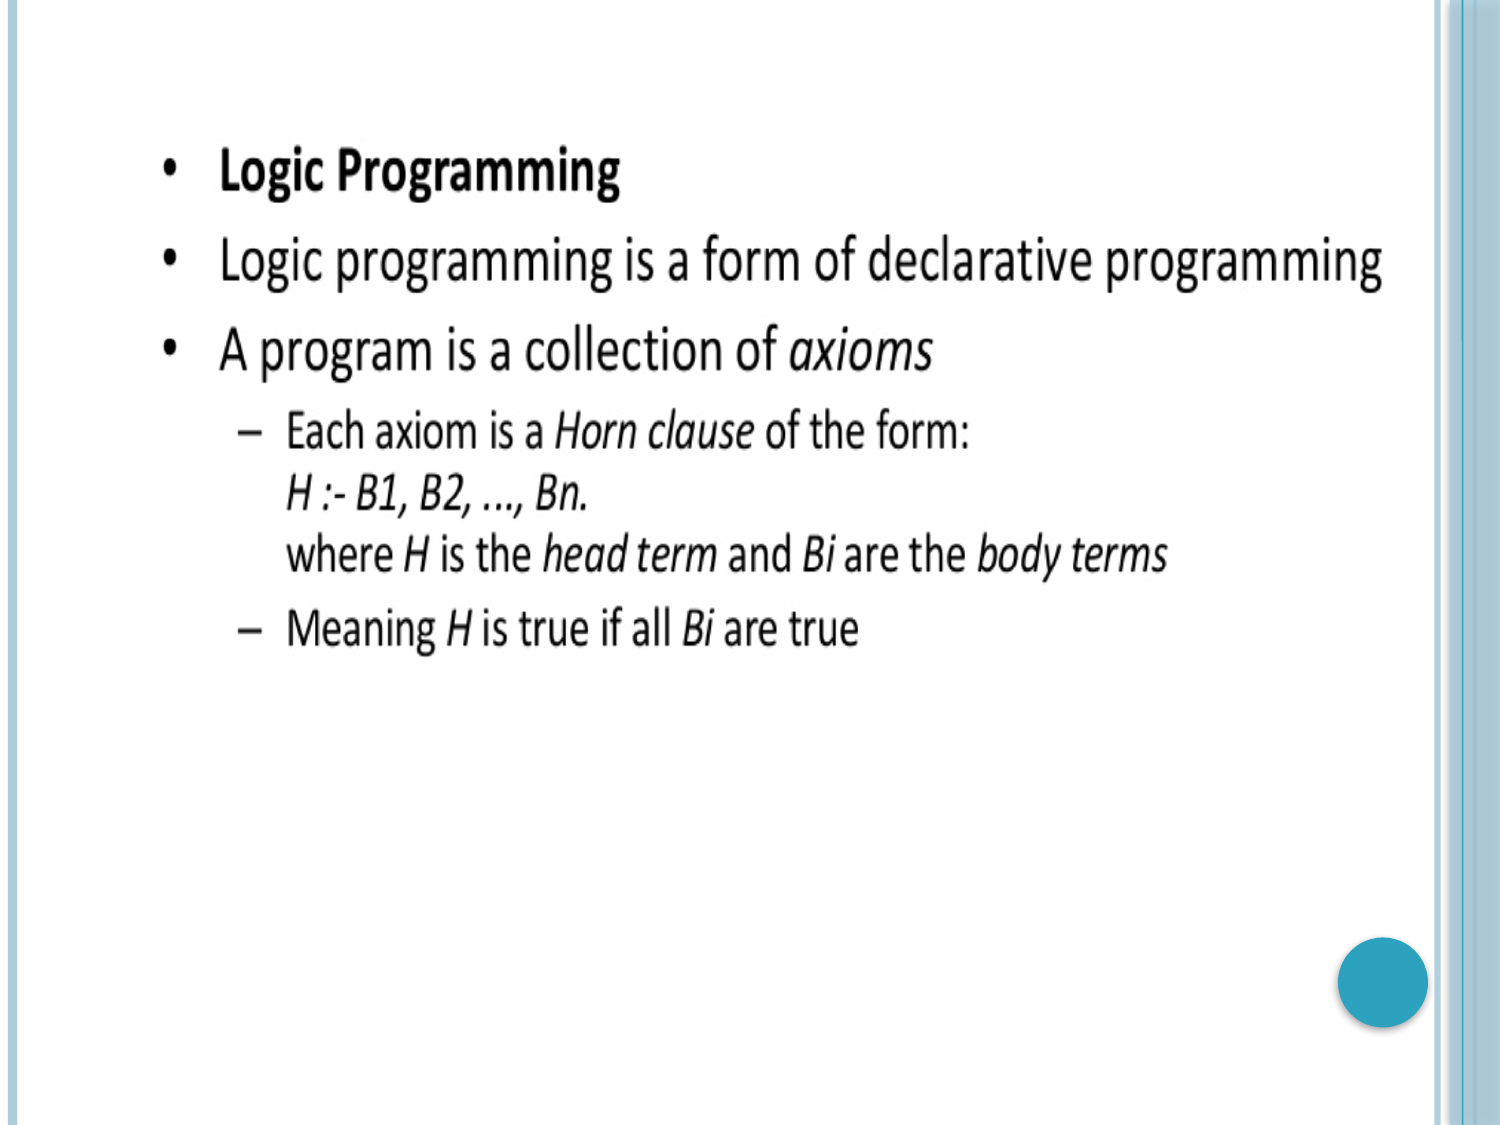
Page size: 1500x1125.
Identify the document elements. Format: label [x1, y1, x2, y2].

picture [136, 111, 1426, 908]
